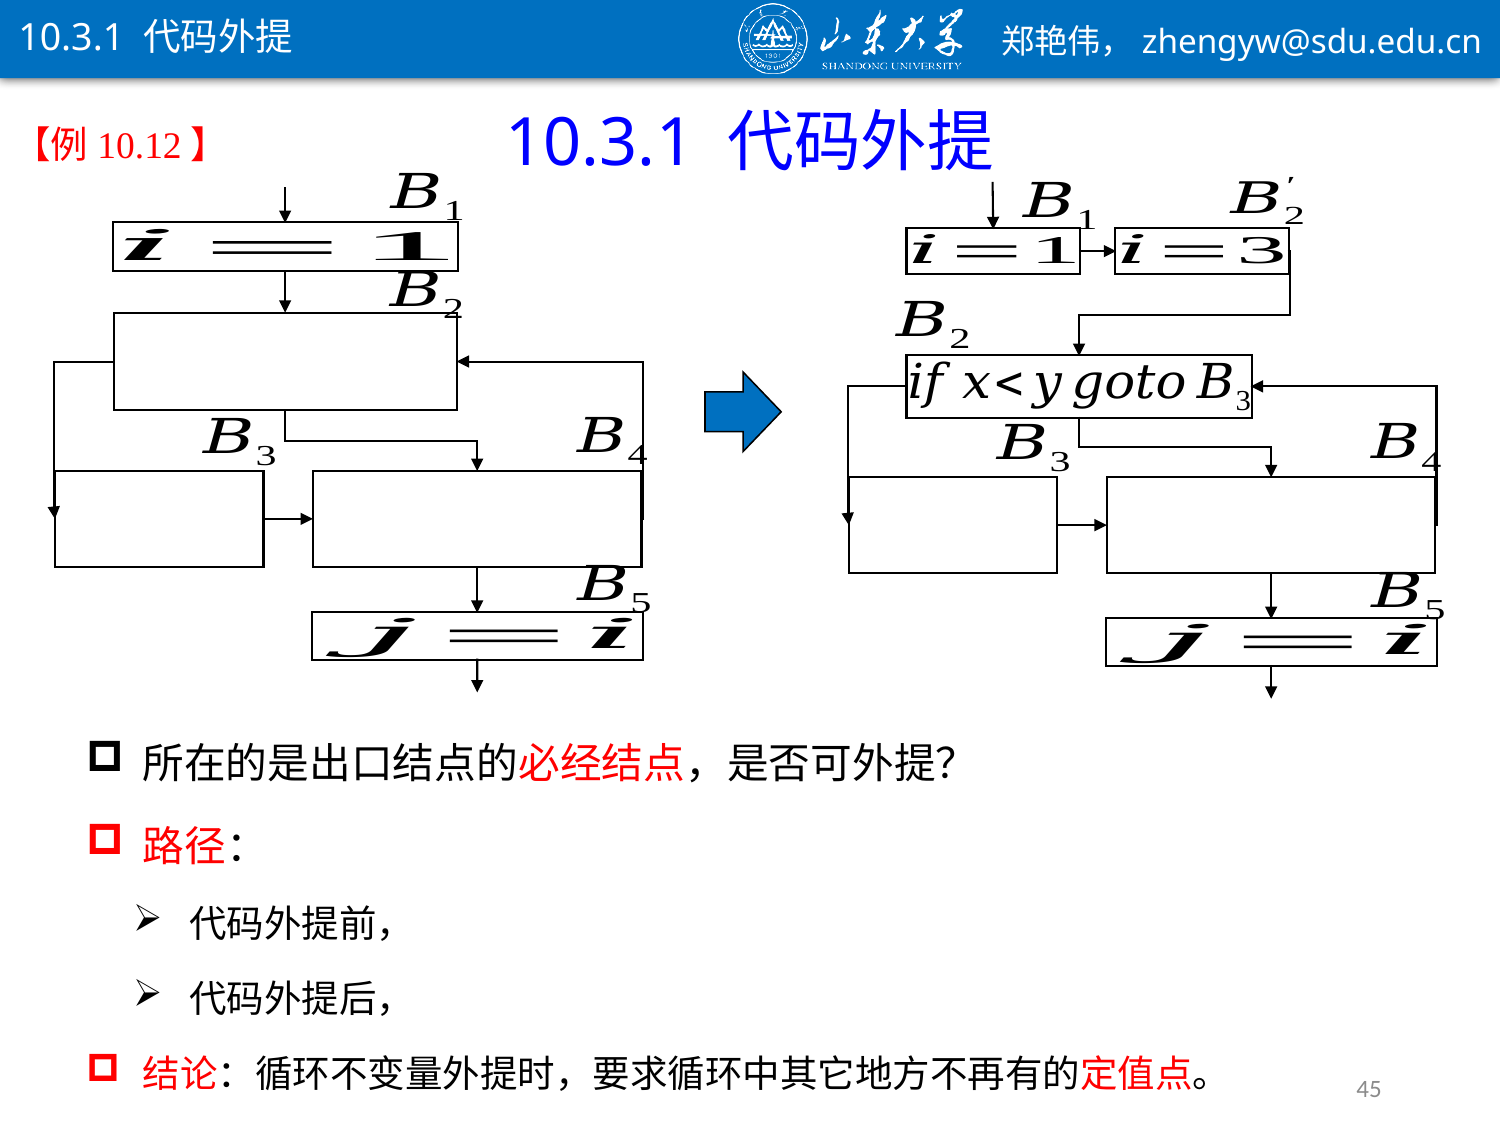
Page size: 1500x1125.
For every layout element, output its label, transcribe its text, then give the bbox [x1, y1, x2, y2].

text_box 10.3.1 代码外提 [3, 5, 308, 66]
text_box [350, 344, 412, 537]
slide_number 45 [1059, 1057, 1397, 1118]
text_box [54, 361, 114, 519]
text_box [1250, 386, 1436, 526]
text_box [848, 386, 908, 526]
text_box 【例10.12】 [0, 113, 252, 174]
text_box [705, 372, 782, 452]
text_box 10.3.1 代码外提 [0, 91, 1500, 187]
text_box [456, 361, 642, 519]
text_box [1144, 357, 1206, 543]
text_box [1078, 251, 1288, 357]
picture [738, 3, 963, 74]
